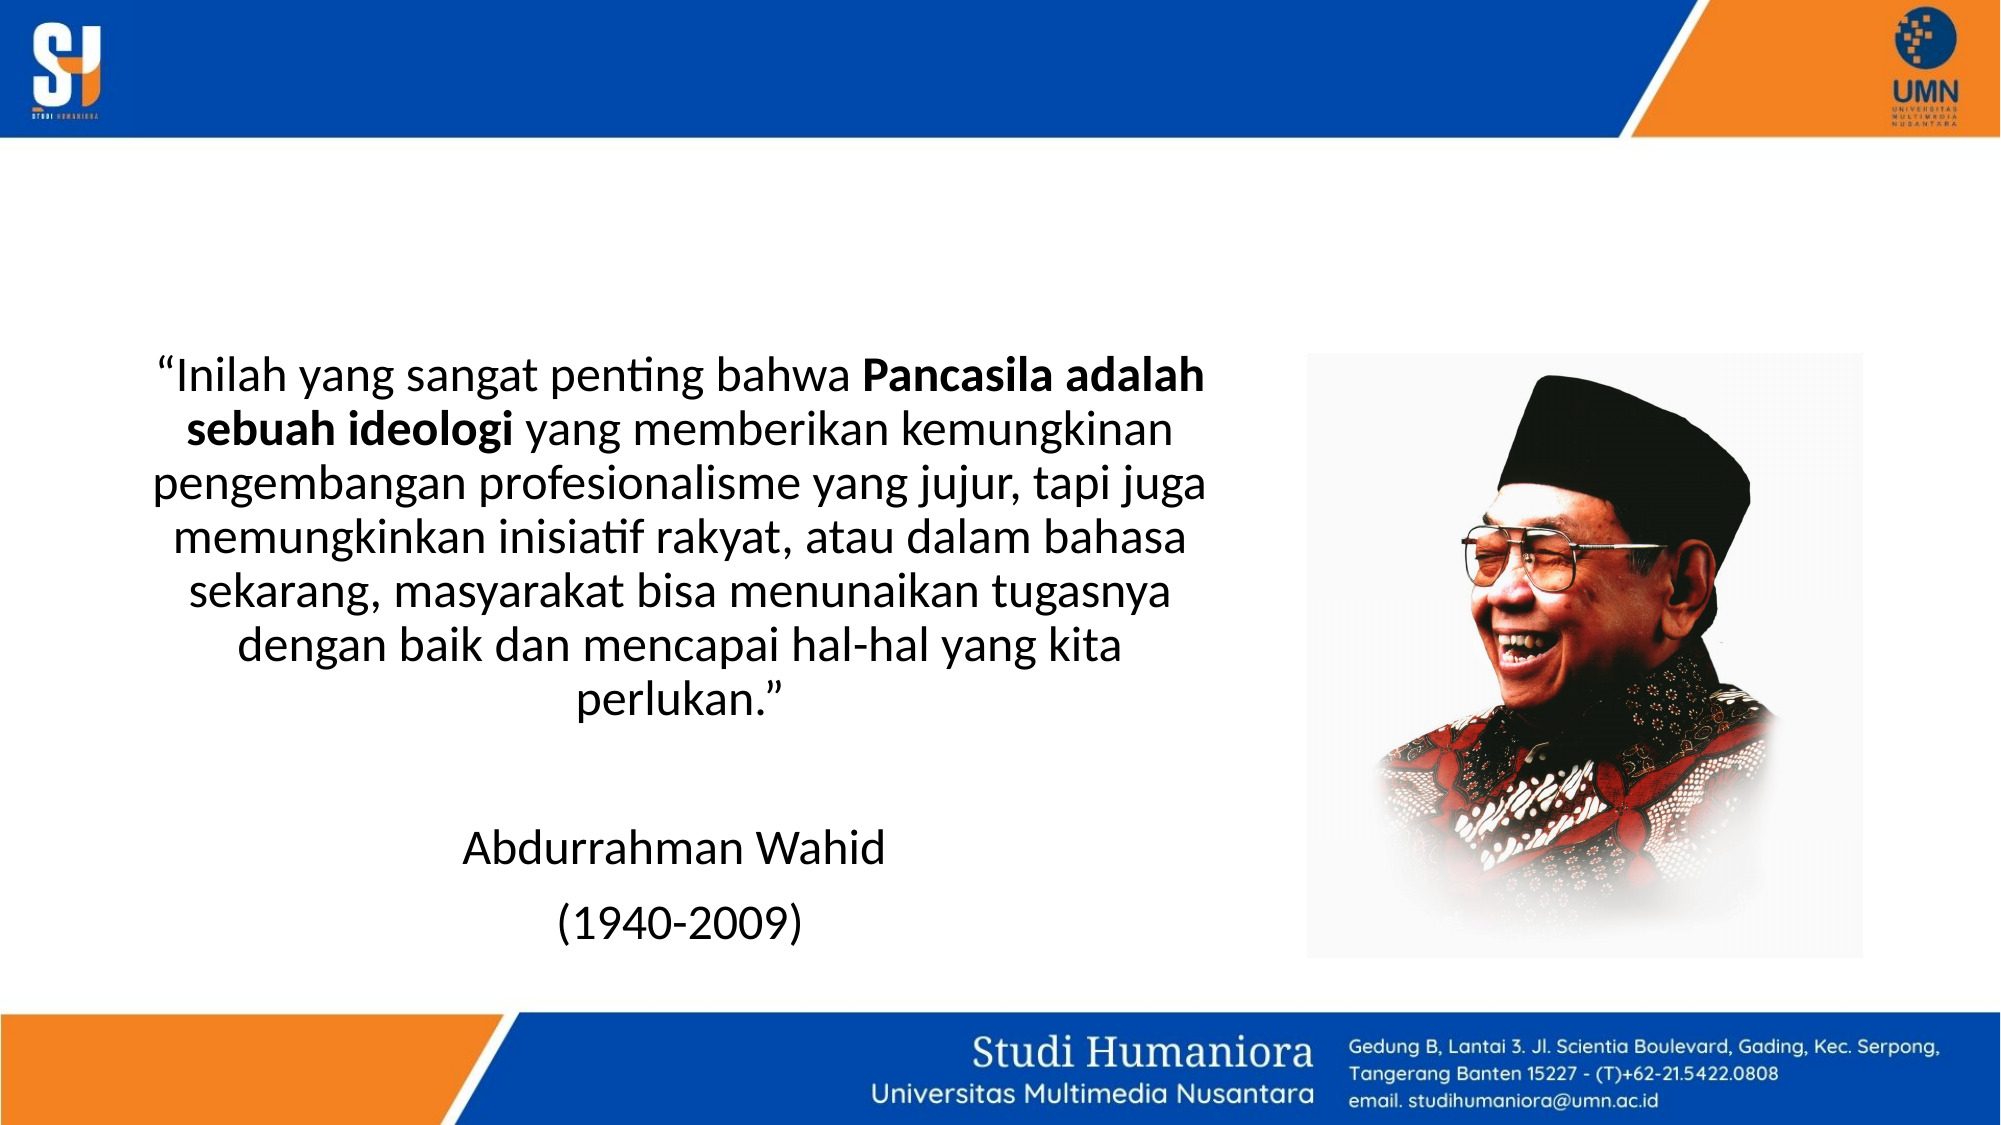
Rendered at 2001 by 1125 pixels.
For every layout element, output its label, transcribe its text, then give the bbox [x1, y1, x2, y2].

picture [0, 0, 2001, 1125]
list “Inilah yang sangat penting bahwa Pancasila adalah sebuah ideologi yang memberikan kemungkinan pengembangan profesionalisme yang jujur, tapi juga memungkinkan inisiatif rakyat, atau dalam bahasa sekarang, masyarakat bisa menunaikan tugasnya dengan baik dan mencapai hal-hal yang kita perlukan.” Abdurrahman Wahid (1940-2009) [137, 340, 1223, 971]
